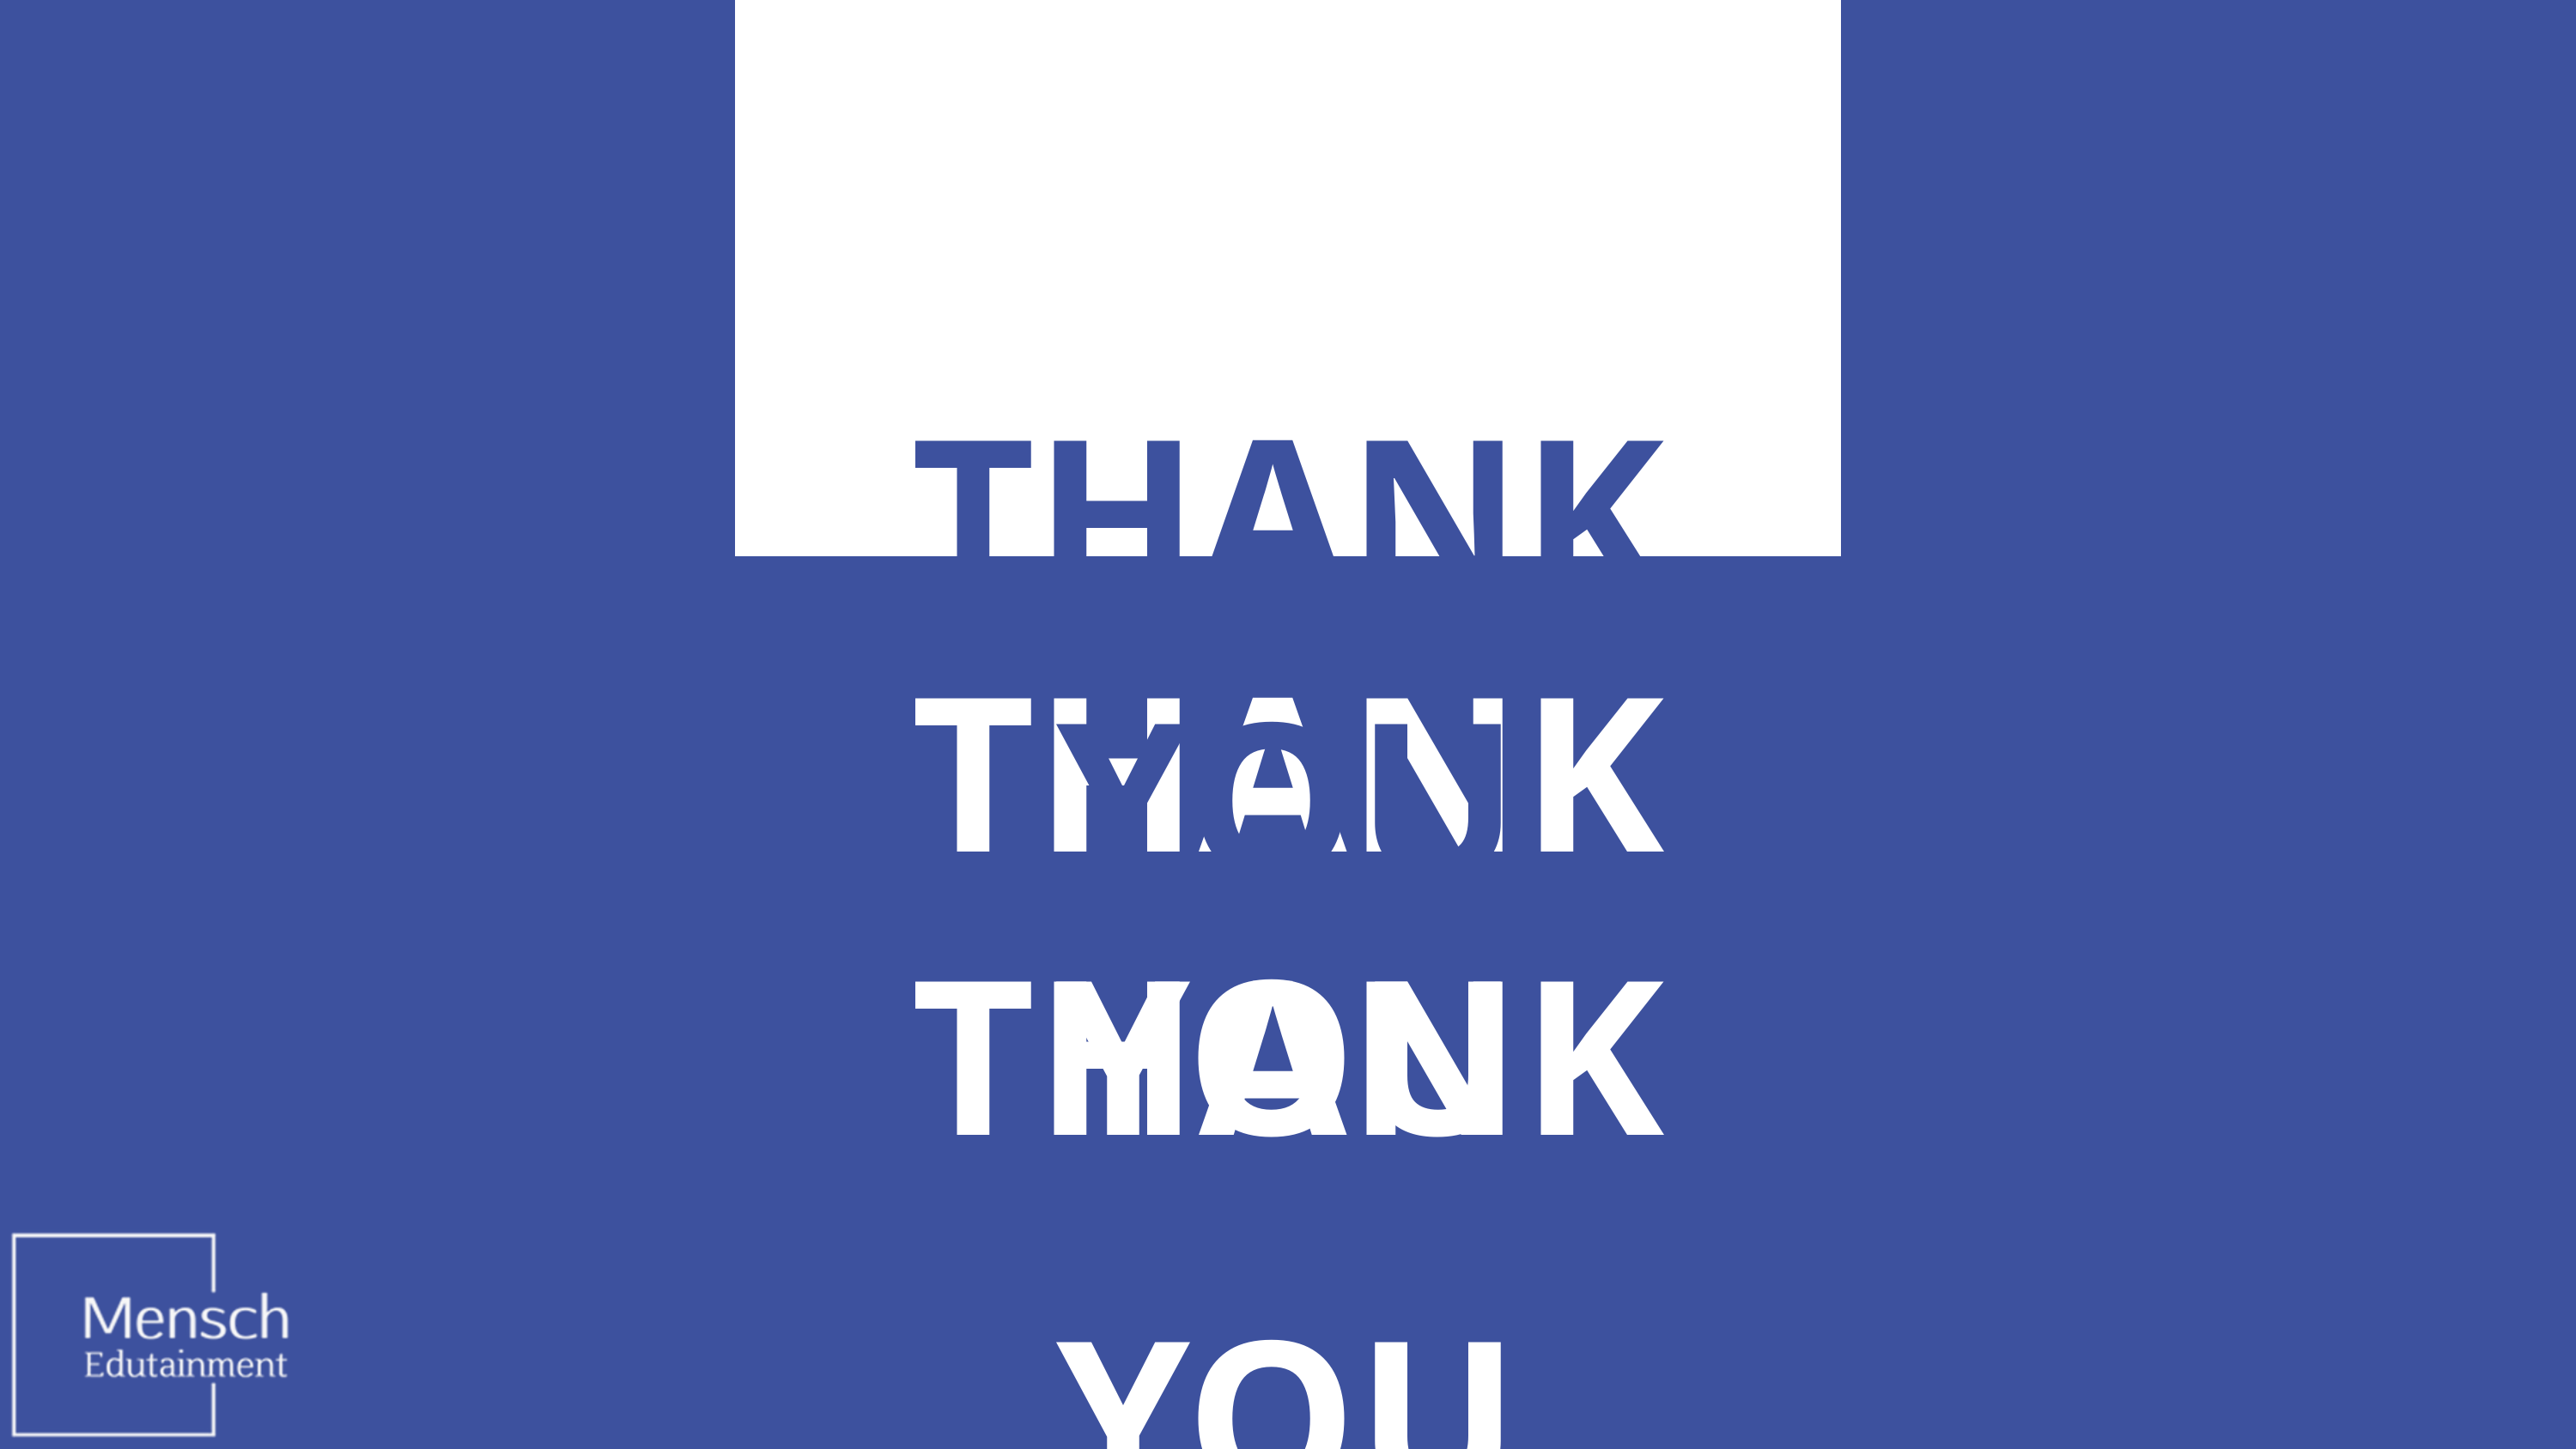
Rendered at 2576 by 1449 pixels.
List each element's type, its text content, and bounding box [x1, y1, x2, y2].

text_box THANK YOU [734, 1179, 1842, 1449]
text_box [734, 0, 1842, 557]
text_box THANK YOU [734, 921, 1842, 1179]
text_box THANK YOU [734, 563, 1842, 921]
text_box [0, 1194, 339, 1449]
